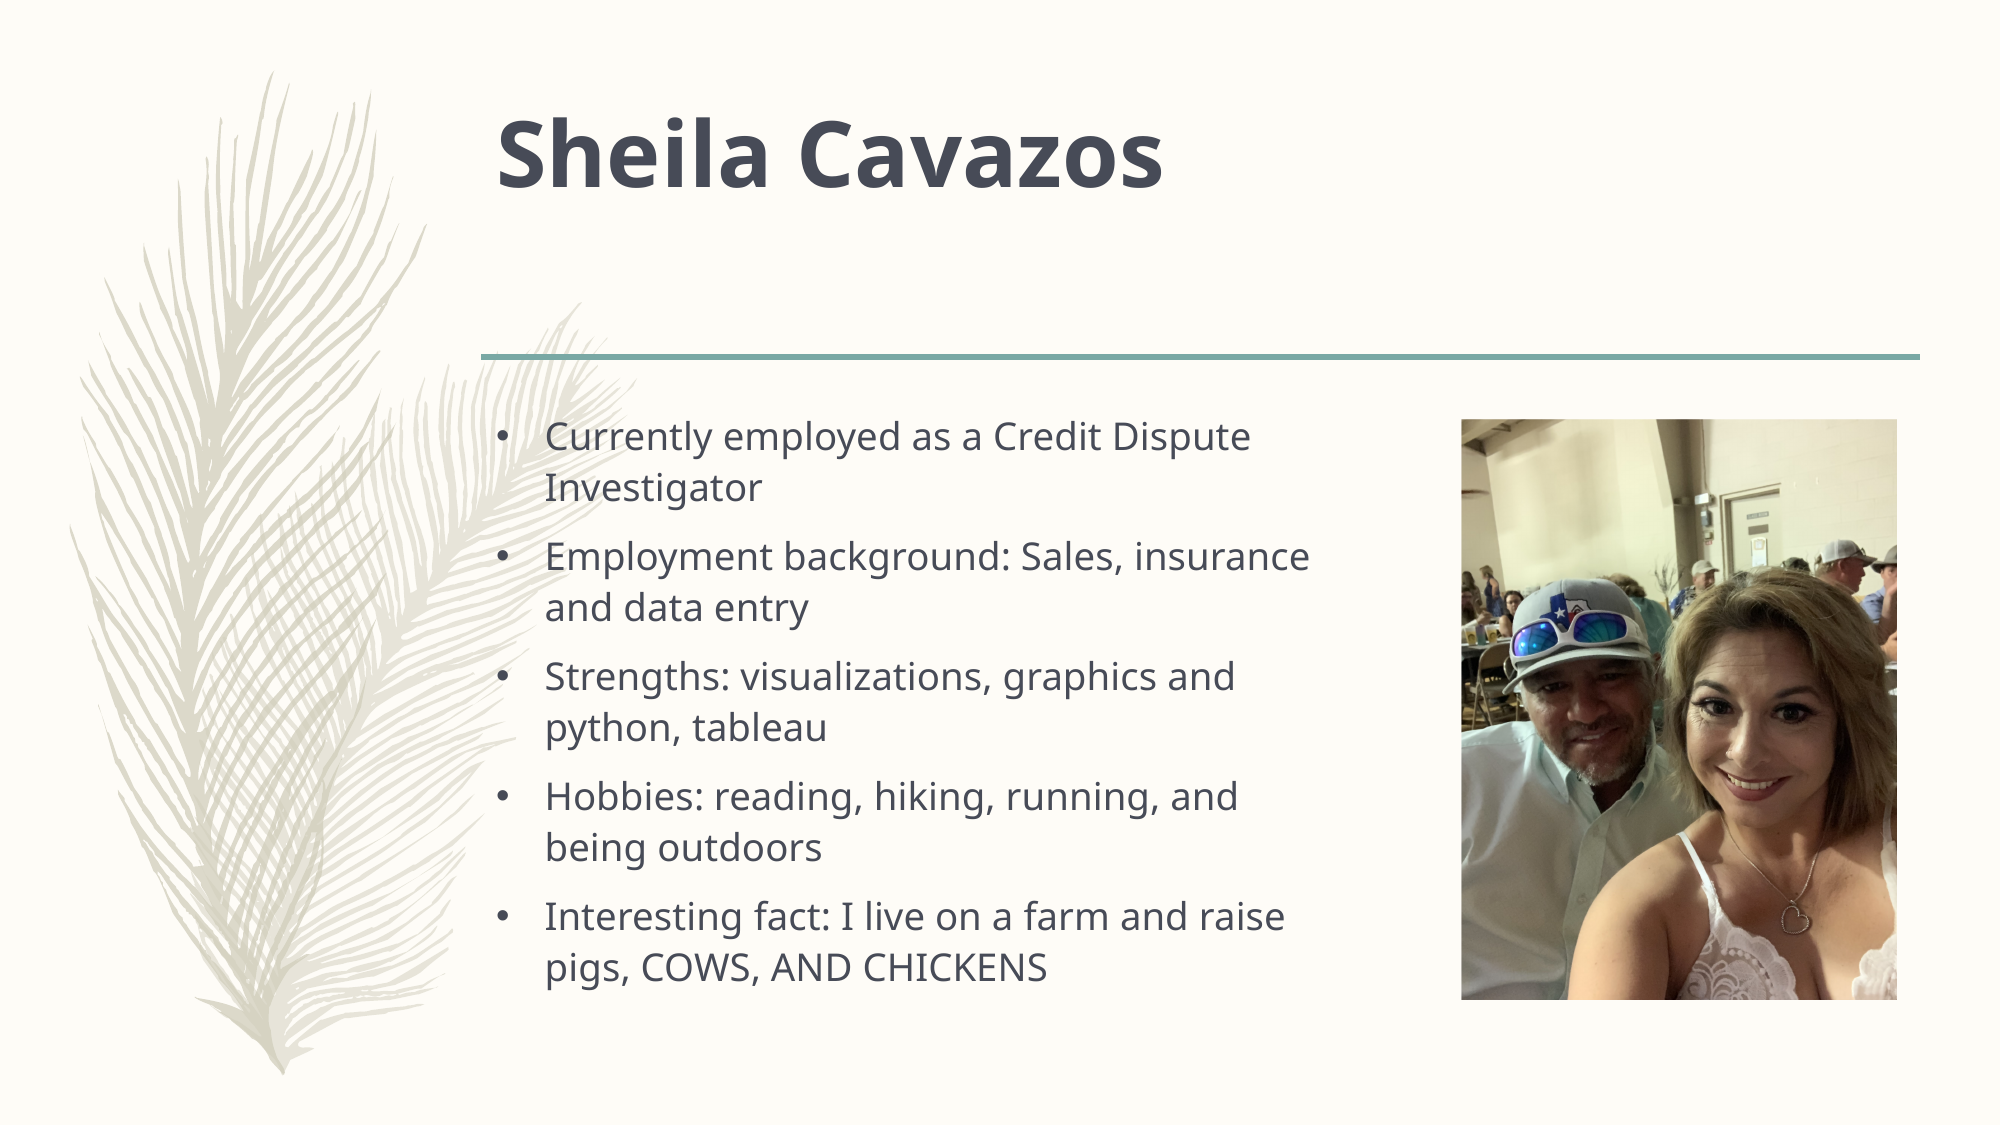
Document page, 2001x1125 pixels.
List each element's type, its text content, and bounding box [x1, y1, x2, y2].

title Sheila Cavazos [481, 93, 1920, 350]
list Currently employed as a Credit Dispute Investigator Employment background: Sales, insurance and data entry Strengths: visualizations, graphics and python, tableau Hobbies: reading, hiking, running, and being outdoors Interesting fact: I live on a farm and raise pigs, COWS, AND CHICKENS [481, 399, 1359, 999]
picture [1388, 420, 1970, 999]
